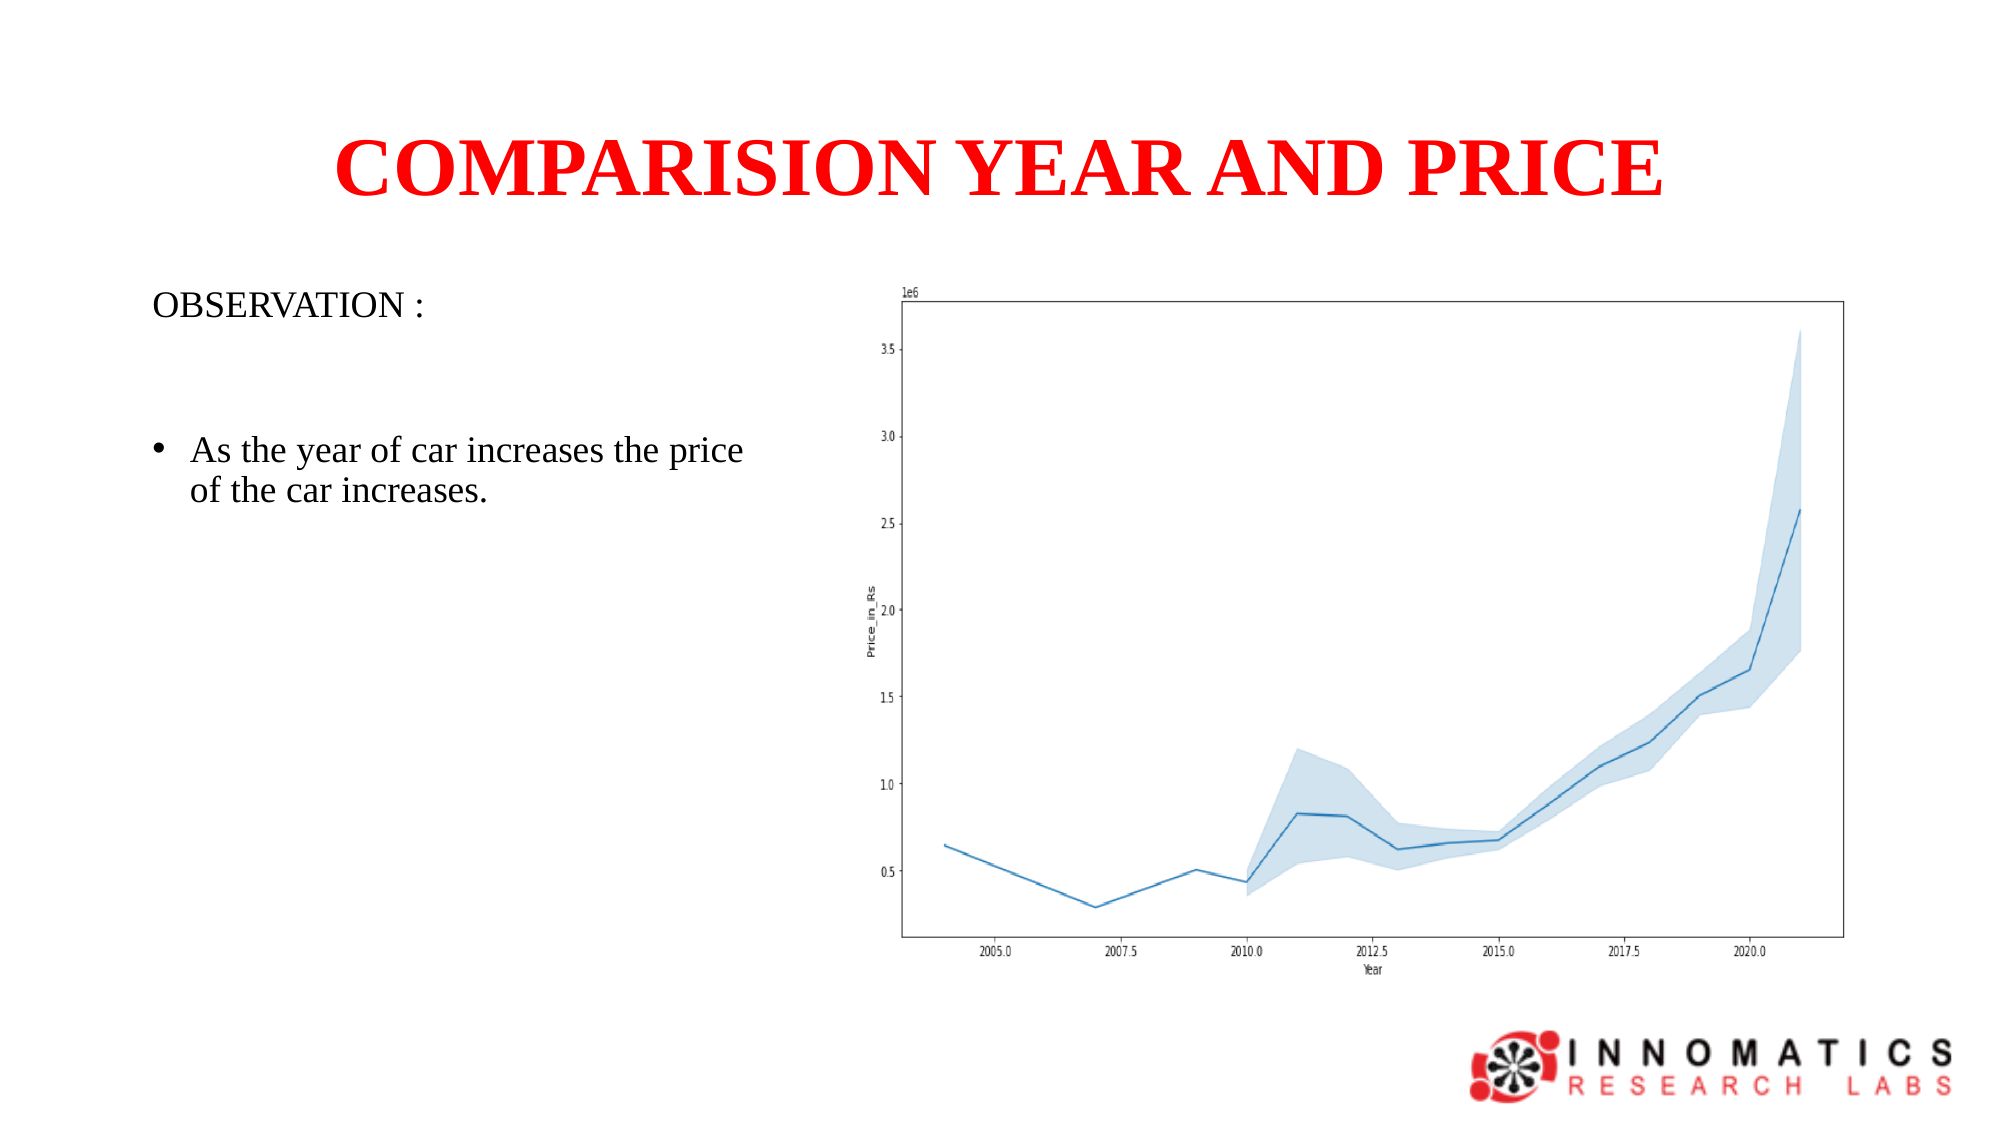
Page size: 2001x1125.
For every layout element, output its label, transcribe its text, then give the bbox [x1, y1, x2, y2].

picture [856, 277, 1863, 992]
picture [1445, 1014, 1975, 1125]
list OBSERVATION : As the year of car increases the price of the car increases. [137, 277, 796, 992]
title COMPARISION YEAR AND PRICE [137, 59, 1863, 278]
